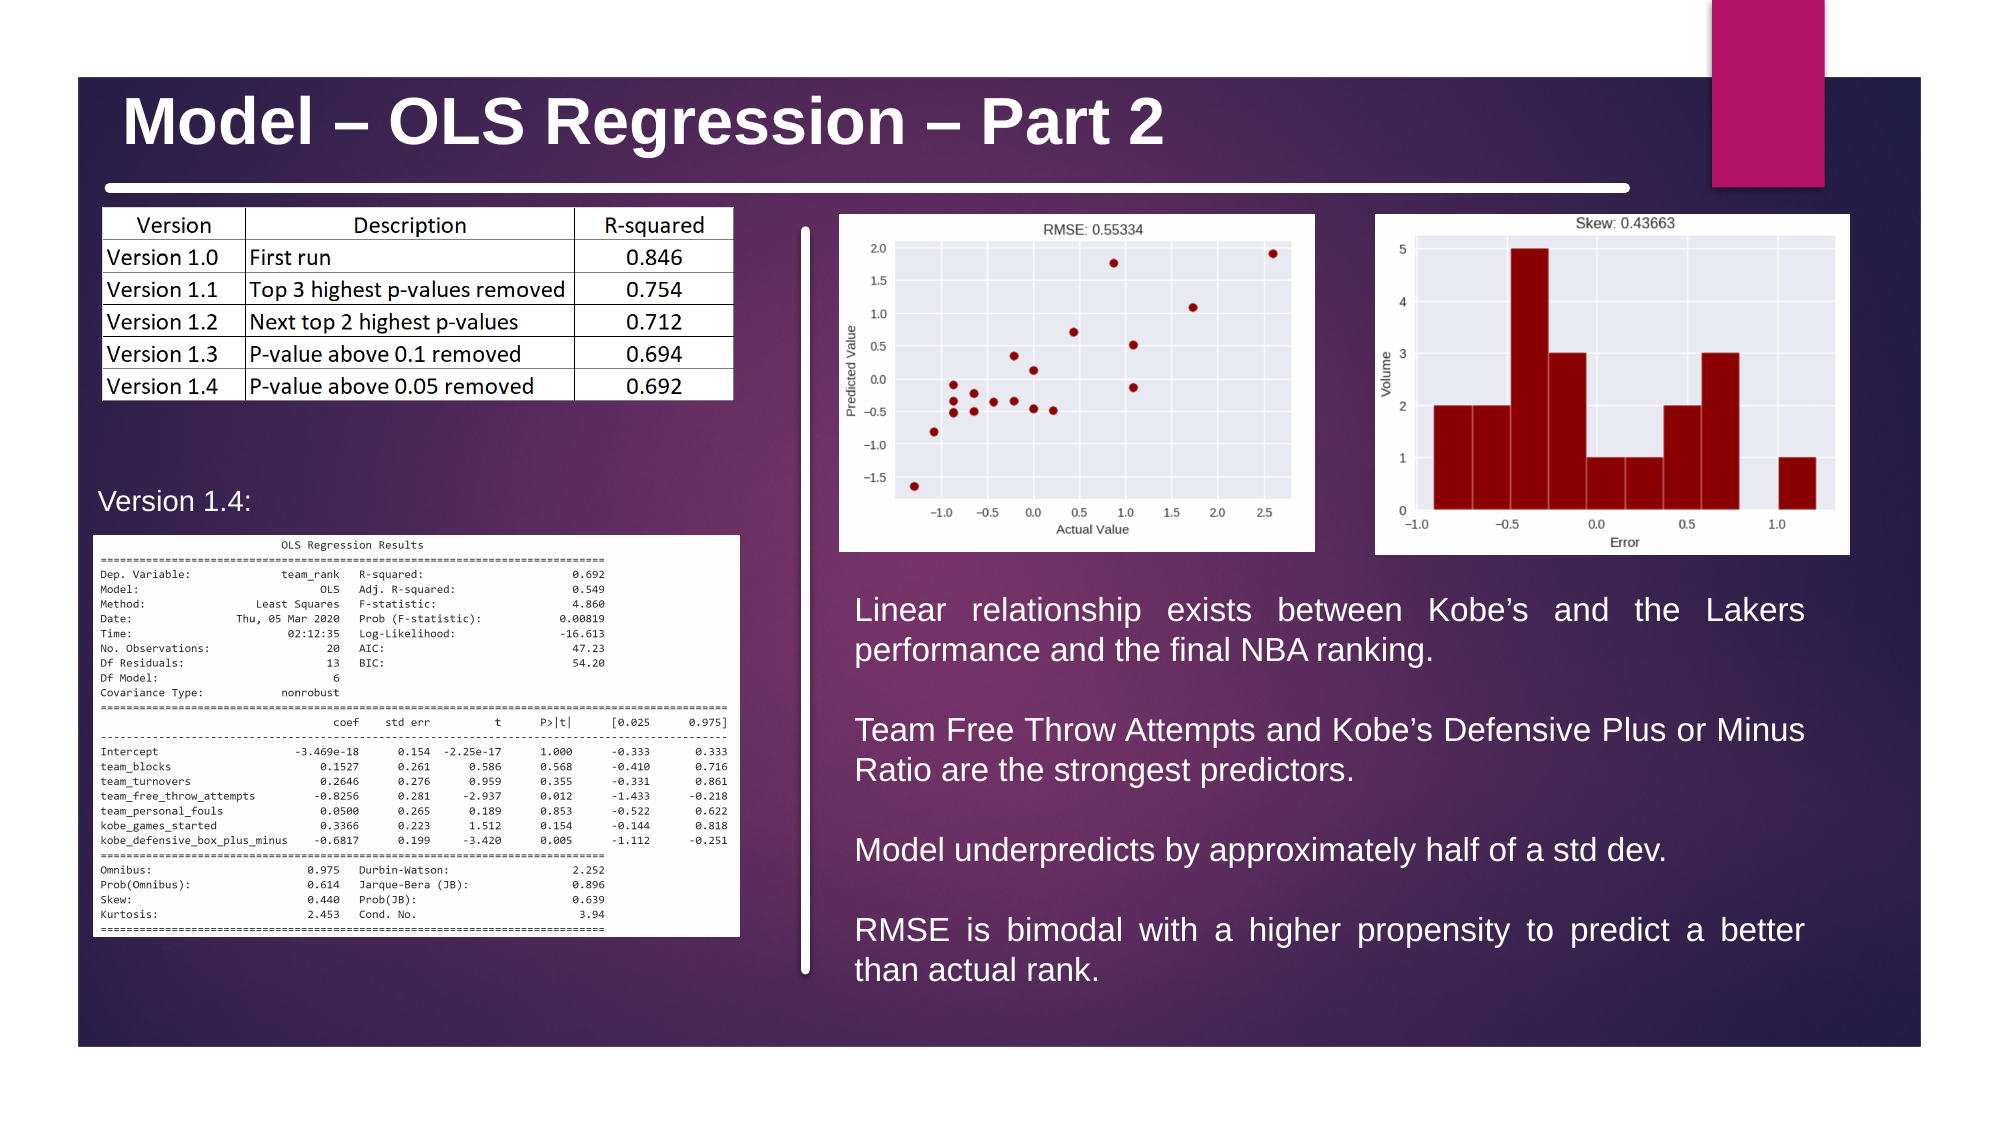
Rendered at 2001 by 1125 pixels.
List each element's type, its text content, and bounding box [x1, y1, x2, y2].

text_box Version 1.4: [82, 474, 268, 525]
text_box Model – OLS Regression – Part 2 [107, 71, 1182, 166]
picture [839, 214, 1315, 552]
text_box Linear relationship exists between Kobe’s and the Lakers performance and the final NBA ranking. Team Free Throw Attempts and Kobe’s Defensive Plus or Minus Ratio are the strongest predictors. Model underpredicts by approximately half of a std dev. RMSE is bimodal with a higher propensity to predict a better than actual rank. [839, 581, 1822, 1036]
picture [1375, 214, 1851, 555]
picture [93, 535, 740, 938]
picture [102, 207, 734, 401]
